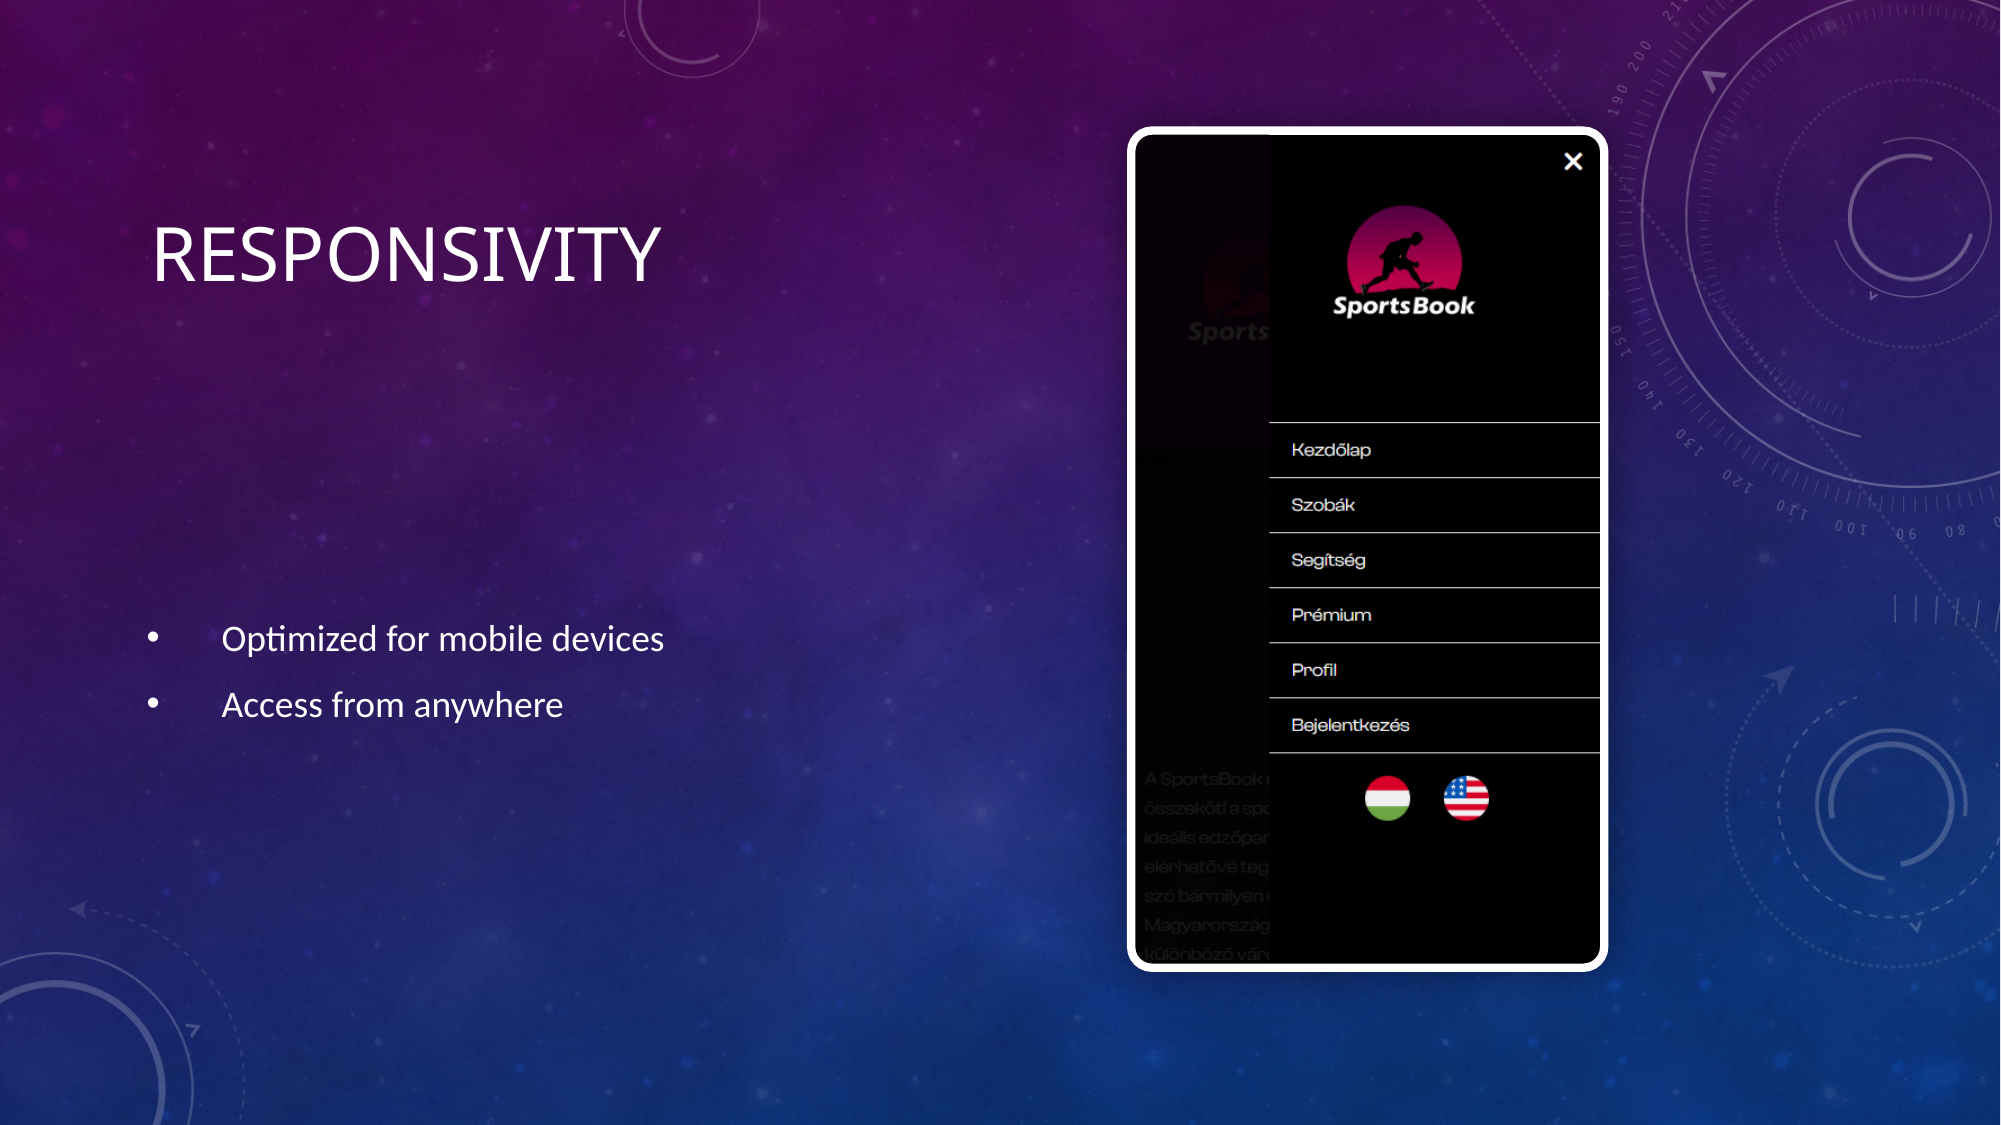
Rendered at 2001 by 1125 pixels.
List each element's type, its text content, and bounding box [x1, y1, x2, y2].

text_box Optimized for mobile devices Access from anywhere [131, 370, 789, 968]
picture [0, 0, 2001, 1125]
text_box RESPONSIVITY [135, 132, 789, 370]
